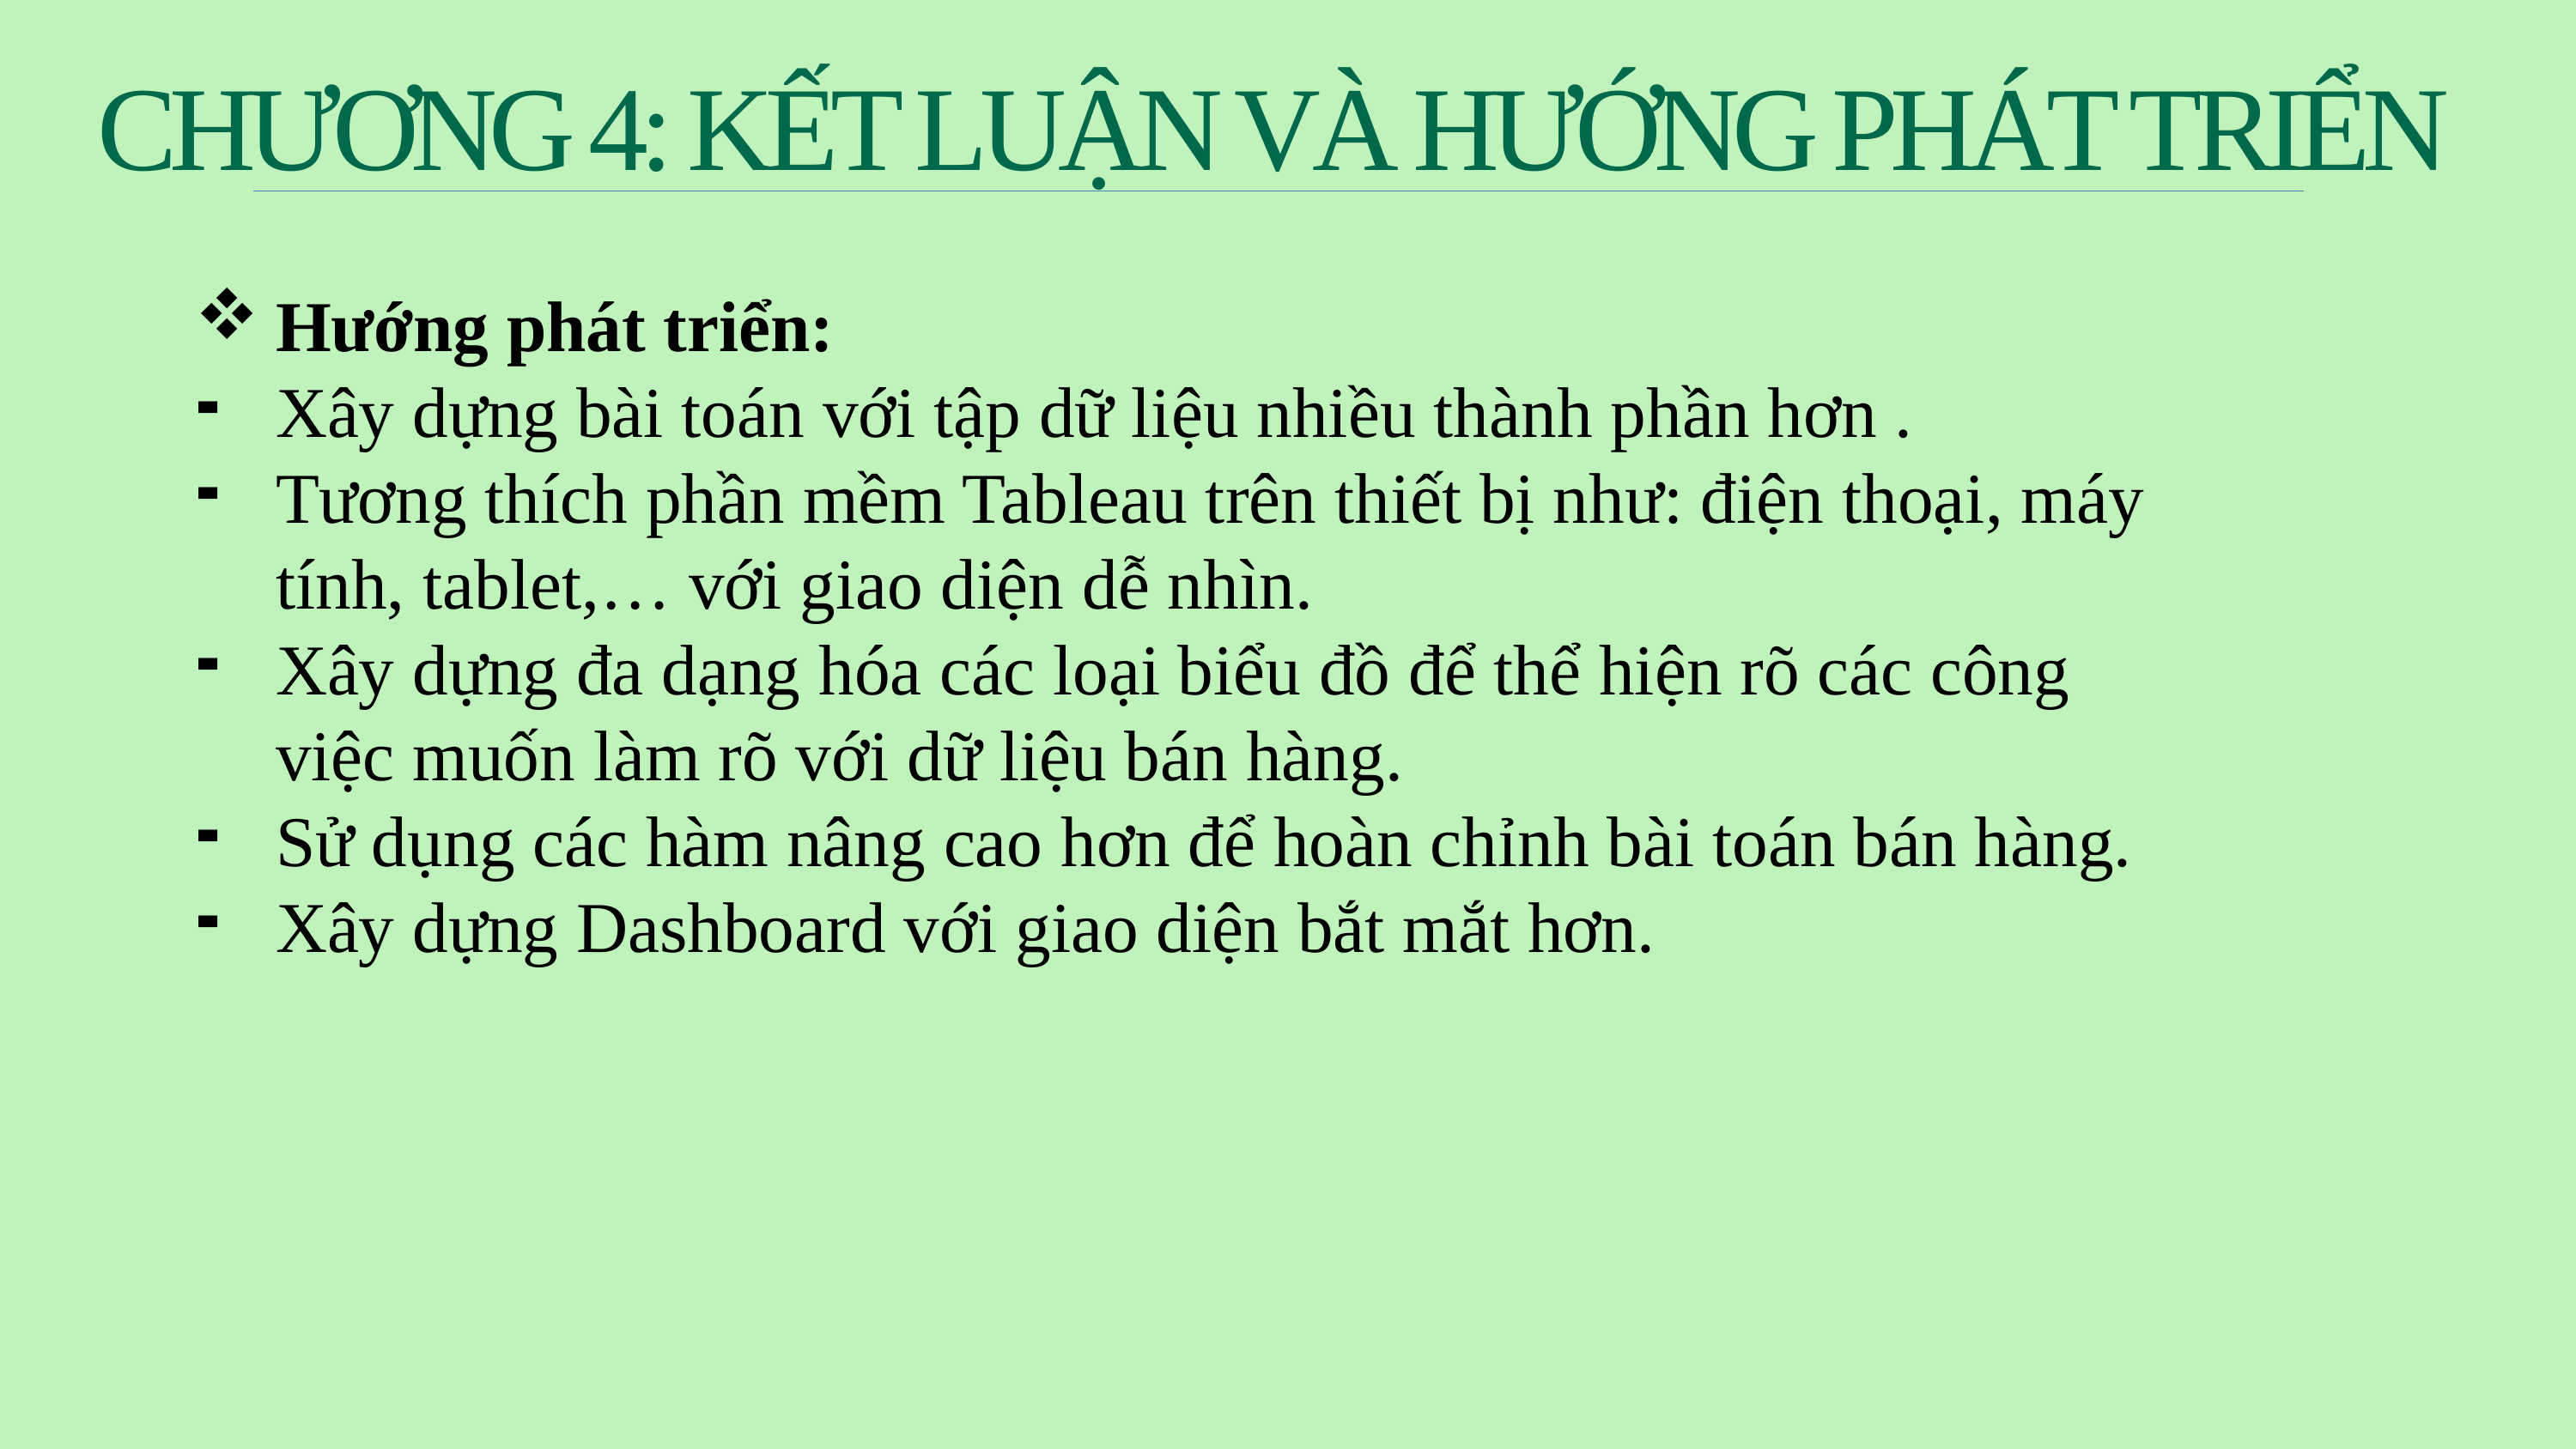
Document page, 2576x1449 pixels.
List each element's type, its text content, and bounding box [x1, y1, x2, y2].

text_box Hướng phát triển: Xây dựng bài toán với tập dữ liệu nhiều thành phần hơn . Tương thích phần mềm Tableau trên thiết bị như: điện thoại, máy tính, tablet,… với giao diện dễ nhìn. Xây dựng đa dạng hóa các loại biểu đồ để thể hiện rõ các công việc muốn làm rõ với dữ liệu bán hàng. Sử dụng các hàm nâng cao hơn để hoàn chỉnh bài toán bán hàng. Xây dựng Dashboard với giao diện bắt mắt hơn. [182, 230, 2195, 1102]
text_box CHƯƠNG 4: KẾT LUẬN VÀ HƯỚNG PHÁT TRIỂN [0, 41, 2561, 203]
